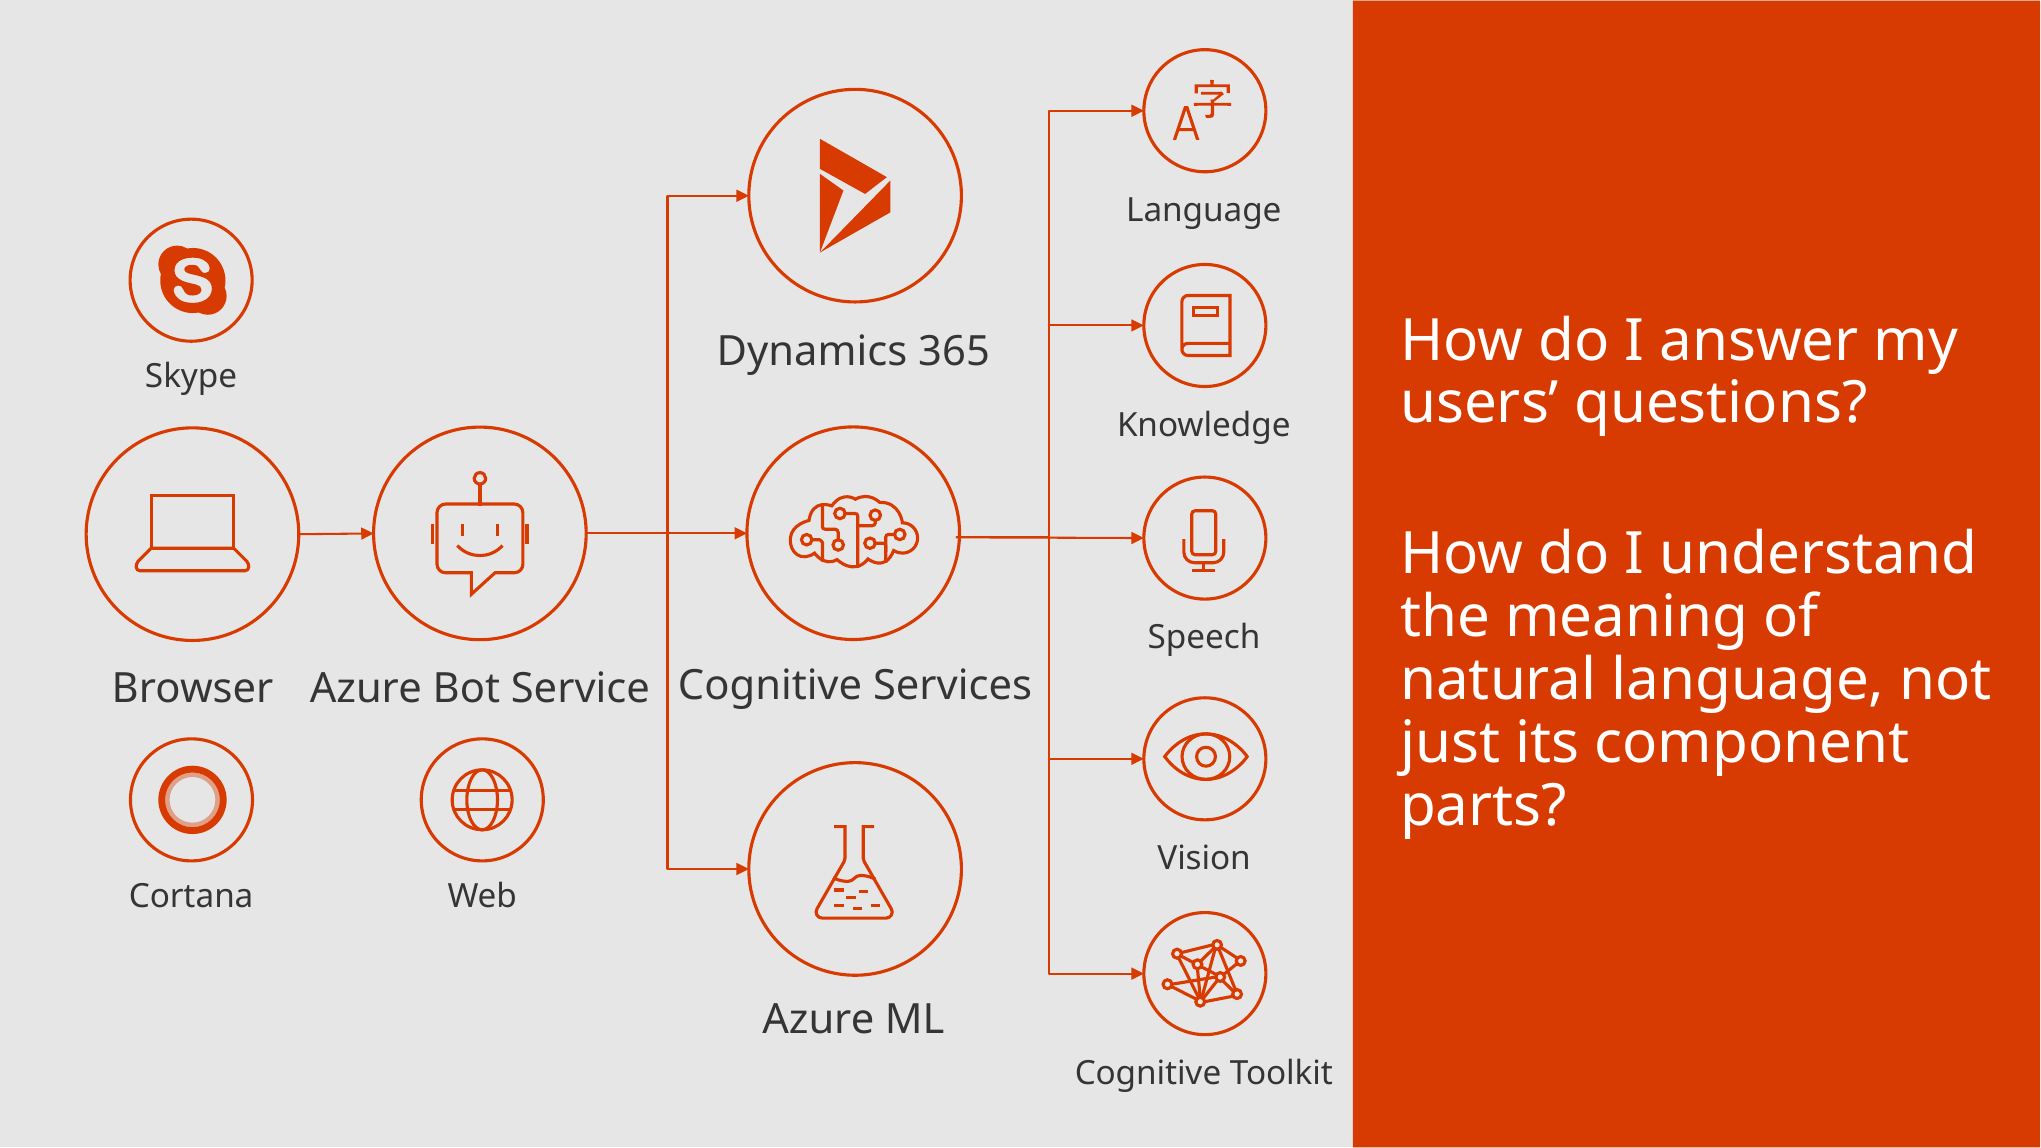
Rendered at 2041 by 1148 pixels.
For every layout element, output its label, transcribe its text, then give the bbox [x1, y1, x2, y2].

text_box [1144, 476, 1287, 688]
text_box [750, 426, 955, 641]
text_box Azure ML [732, 975, 975, 1066]
text_box [816, 826, 893, 919]
text_box Skype [115, 341, 268, 414]
text_box Cortana [99, 860, 284, 933]
text_box Cognitive Services [750, 641, 955, 732]
text_box [748, 88, 955, 303]
text_box [833, 475, 955, 600]
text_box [1053, 912, 1355, 1123]
text_box [129, 218, 253, 341]
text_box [1102, 49, 1306, 260]
text_box [85, 427, 300, 642]
text_box [452, 769, 513, 830]
text_box [790, 496, 848, 562]
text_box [1144, 697, 1278, 909]
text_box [1144, 264, 1316, 475]
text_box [955, 110, 1144, 537]
text_box [129, 738, 254, 860]
text_box [158, 245, 227, 315]
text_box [158, 765, 227, 835]
text_box Azure Bot Service [304, 644, 585, 735]
text_box Browser [81, 644, 304, 735]
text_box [955, 537, 1144, 974]
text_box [585, 533, 750, 870]
text_box Web [417, 860, 547, 933]
text_box [420, 738, 545, 860]
text_box [748, 761, 955, 975]
text_box Dynamics 365 [750, 306, 955, 397]
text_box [819, 138, 891, 253]
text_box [585, 195, 750, 533]
text_box [372, 426, 585, 641]
text_box How do I answer my users’ questions? How do I understand the meaning of natural language, not just its component parts? [1352, 0, 2041, 1148]
